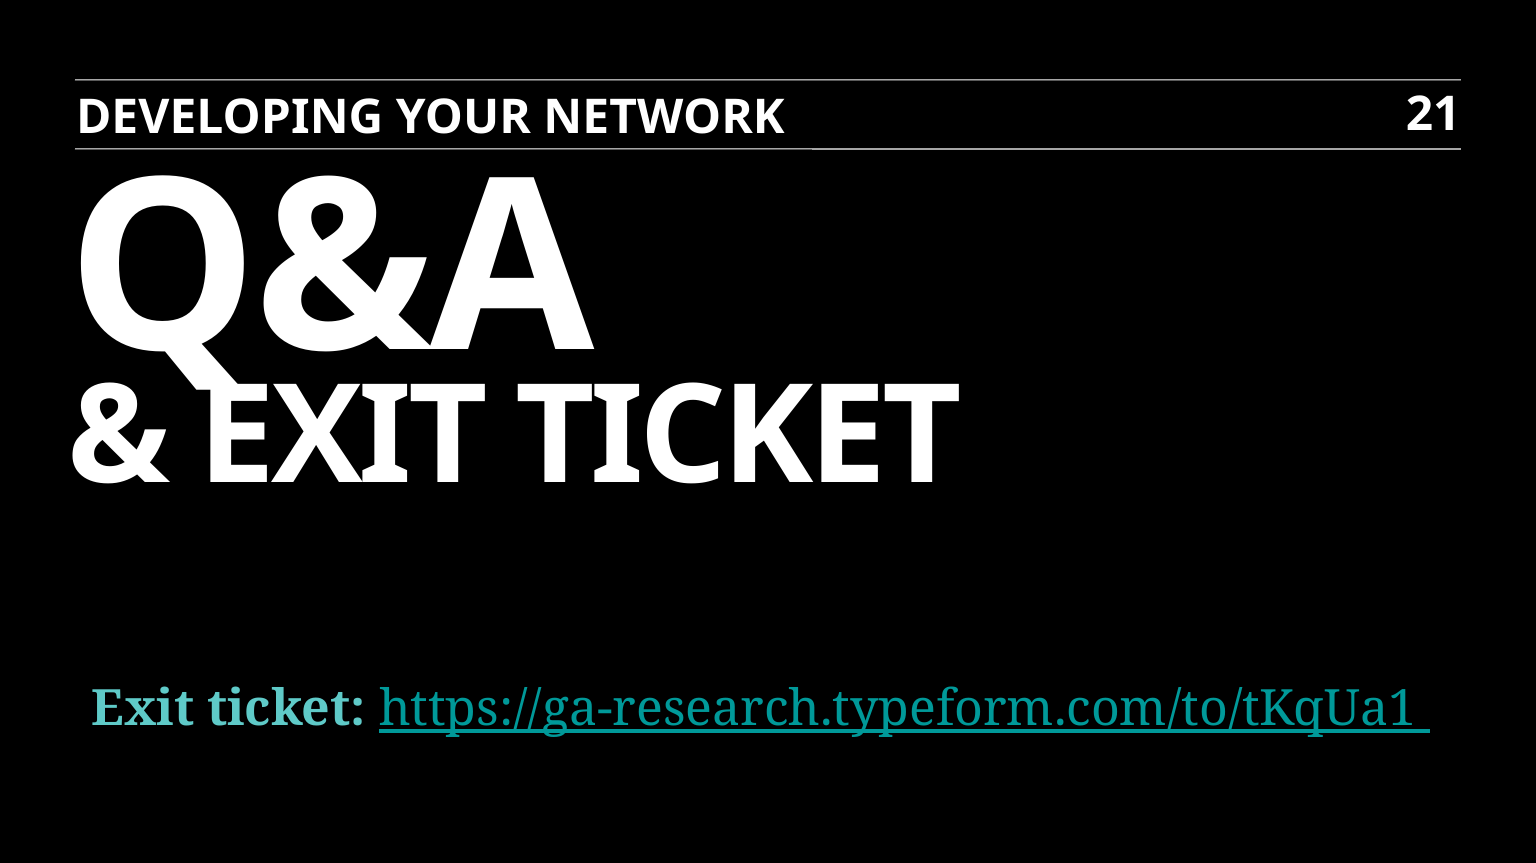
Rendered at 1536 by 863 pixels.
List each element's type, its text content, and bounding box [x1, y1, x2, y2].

slide_number 21 [1355, 75, 1461, 132]
title Q&A & Exit Ticket [57, 183, 1440, 607]
text_box Exit ticket: https://ga-research.typeform.com/to/tKqUa1 [60, 667, 1461, 751]
list Developing Your Network [60, 81, 1111, 132]
